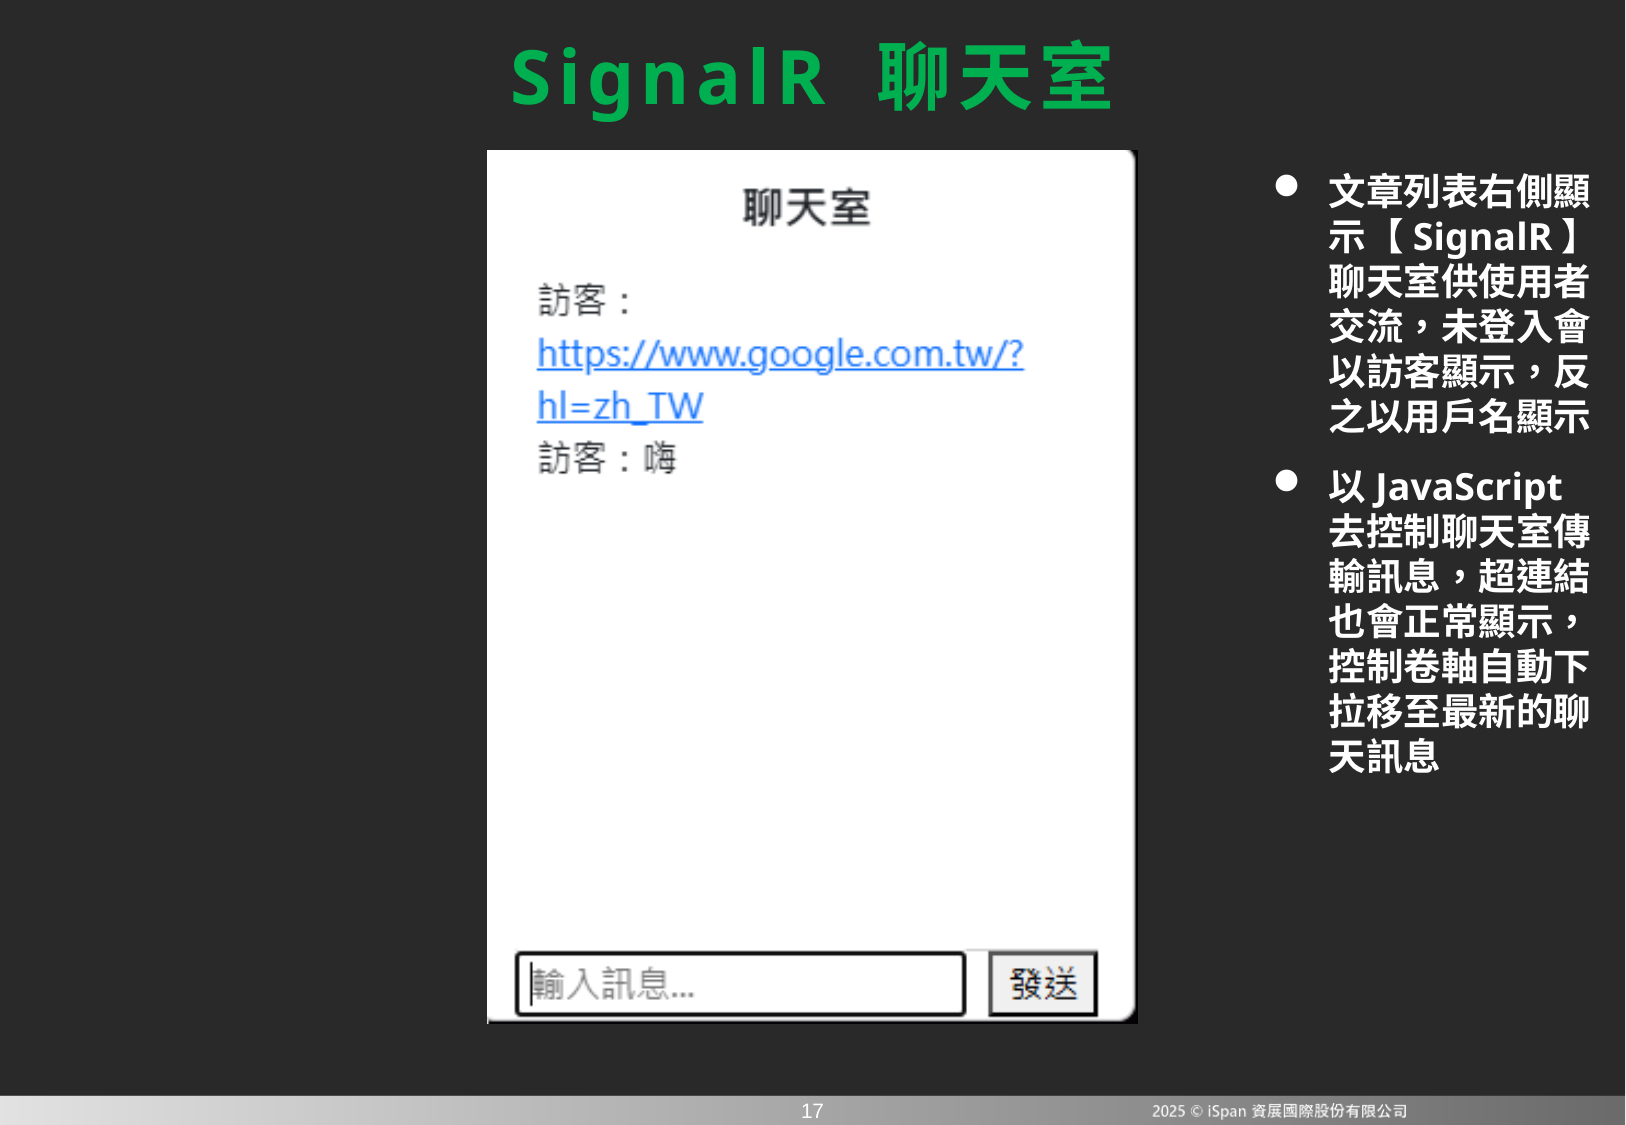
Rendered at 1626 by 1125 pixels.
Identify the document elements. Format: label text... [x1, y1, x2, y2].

list 文章列表右側顯示【SignalR】聊天室供使用者交流，未登入會以訪客顯示，反之以用戶名顯示 以JavaScript去控制聊天室傳輸訊息，超連結也會正常顯示，控制卷軸自動下拉移至最新的聊天訊息 [1257, 160, 1624, 1024]
title SignalR 聊天室 [103, 12, 1522, 138]
picture [0, 0, 1626, 1125]
